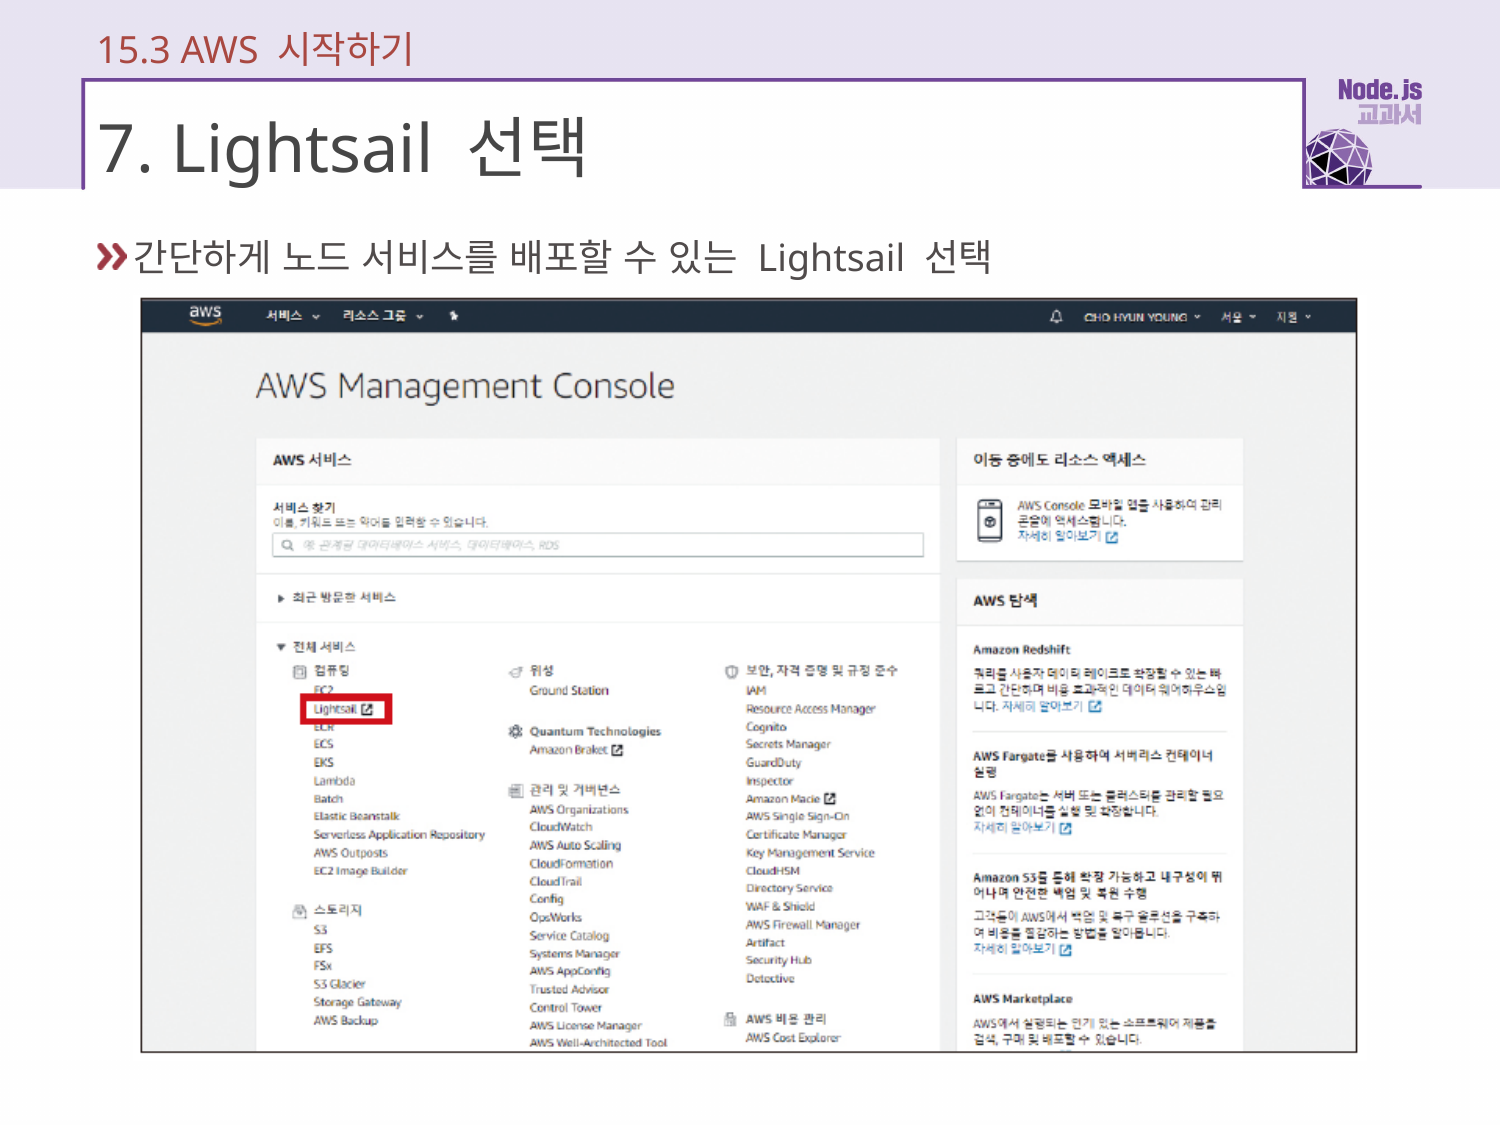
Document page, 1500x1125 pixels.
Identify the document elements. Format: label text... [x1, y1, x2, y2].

text_box 15.3 AWS 시작하기 [81, 14, 807, 62]
list 간단하게 노드 서비스를 배포할 수 있는 Lightsail 선택 [81, 222, 1412, 1037]
title 7. Lightsail 선택 [82, 61, 1413, 193]
picture [0, 0, 1500, 1125]
